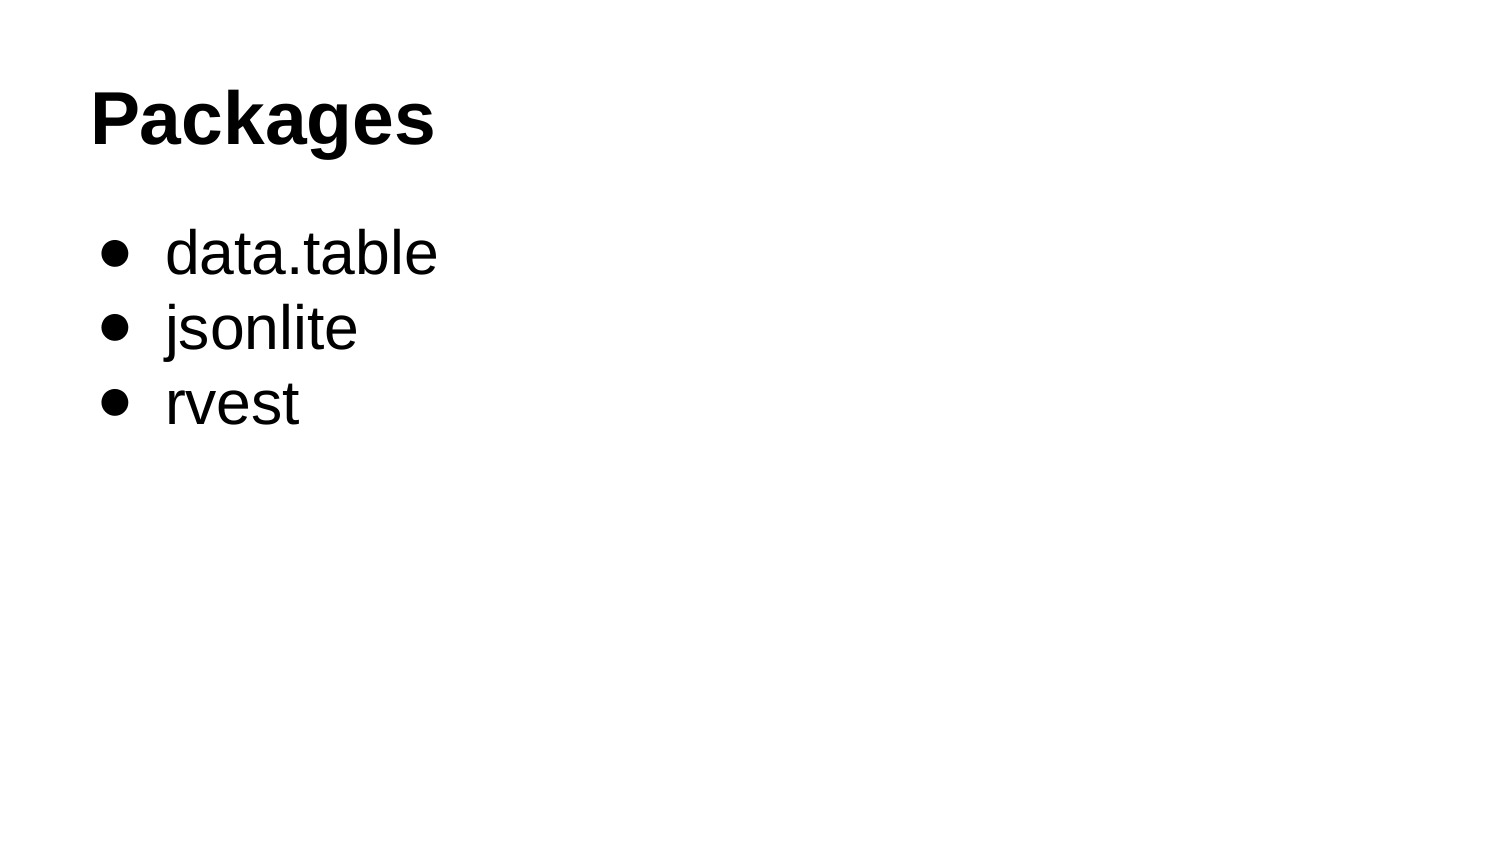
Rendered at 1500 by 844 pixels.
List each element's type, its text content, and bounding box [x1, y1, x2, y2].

list data.table jsonlite rvest [75, 196, 1425, 808]
title Packages [75, 33, 1425, 175]
